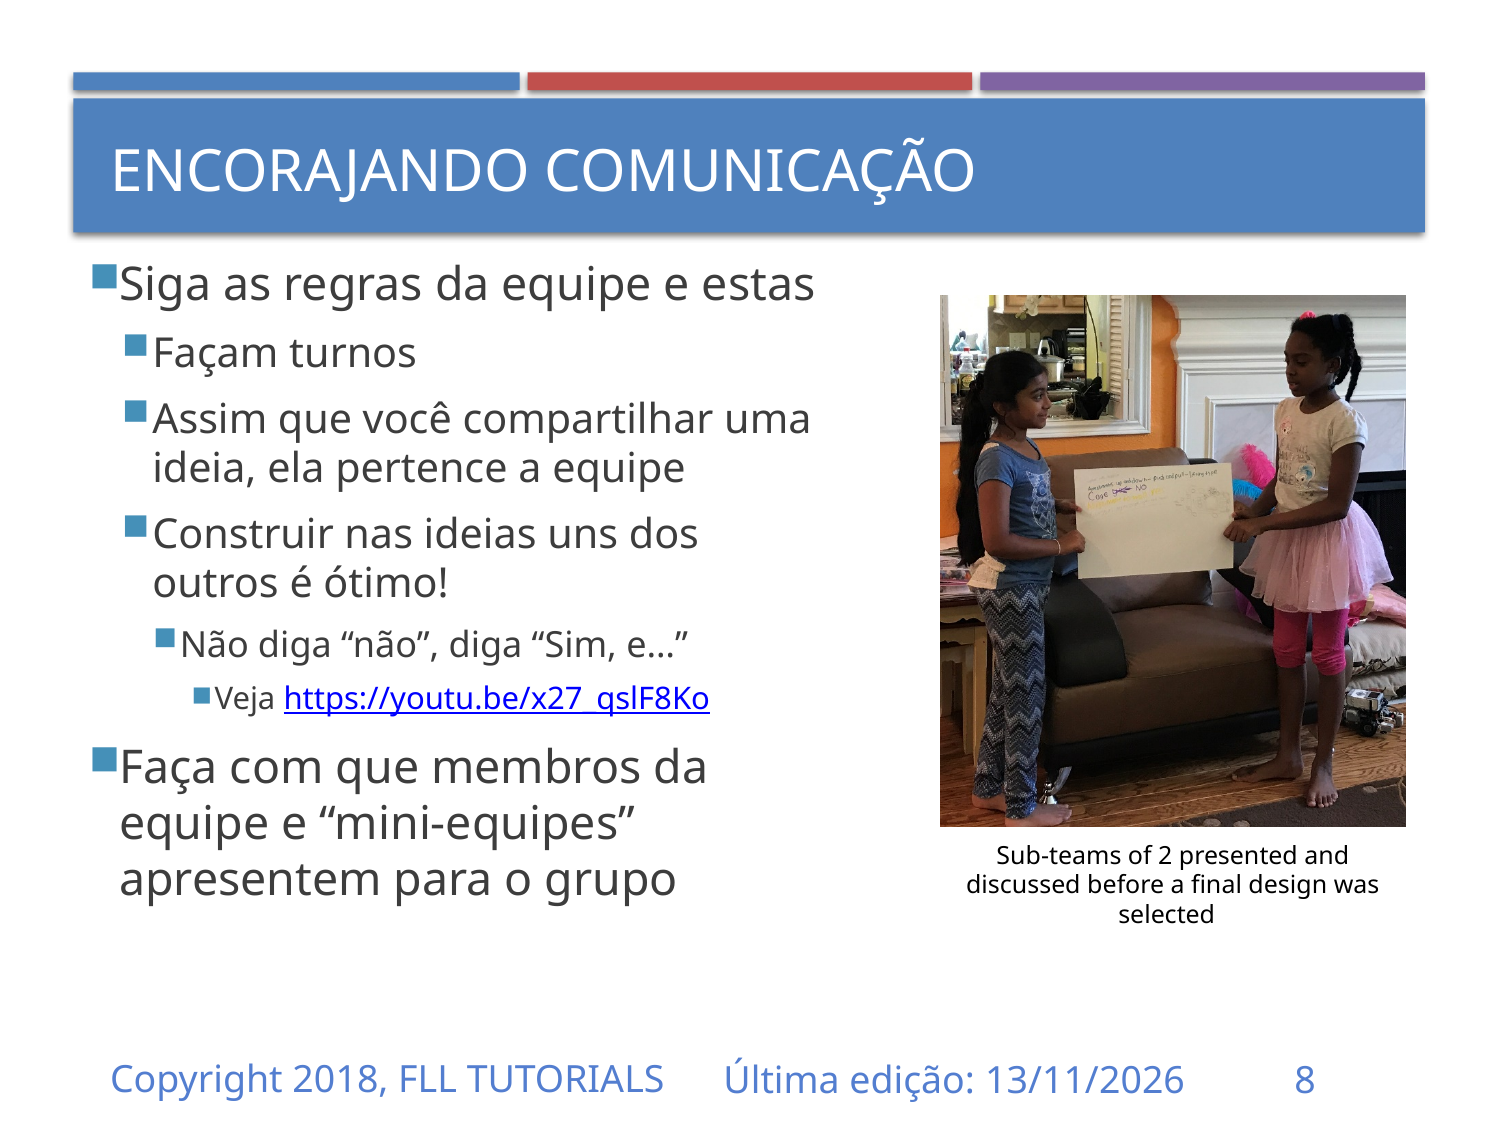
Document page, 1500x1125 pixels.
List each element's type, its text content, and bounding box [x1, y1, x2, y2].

text_box Encorajando comunicação [95, 112, 1406, 211]
text_box Sub-teams of 2 presented and discussed before a final design was selected [940, 834, 1406, 937]
text_box Siga as regras da equipe e estas Façam turnos Assim que você compartilhar uma ideia, ela pertence a equipe Construir nas ideias uns dos outros é ótimo! Não diga “não”, diga “Sim, e…” Veja https://youtu.be/x27_qslF8Ko Faça com que membros da equipe e “mini-equipes” apresentem para o grupo [73, 246, 835, 961]
text_box 8 [1279, 1048, 1406, 1109]
picture [940, 295, 1407, 828]
text_box Copyright 2018, FLL TUTORIALS [95, 1047, 685, 1108]
text_box Última edição: 01/10/2018 [708, 1048, 1262, 1109]
